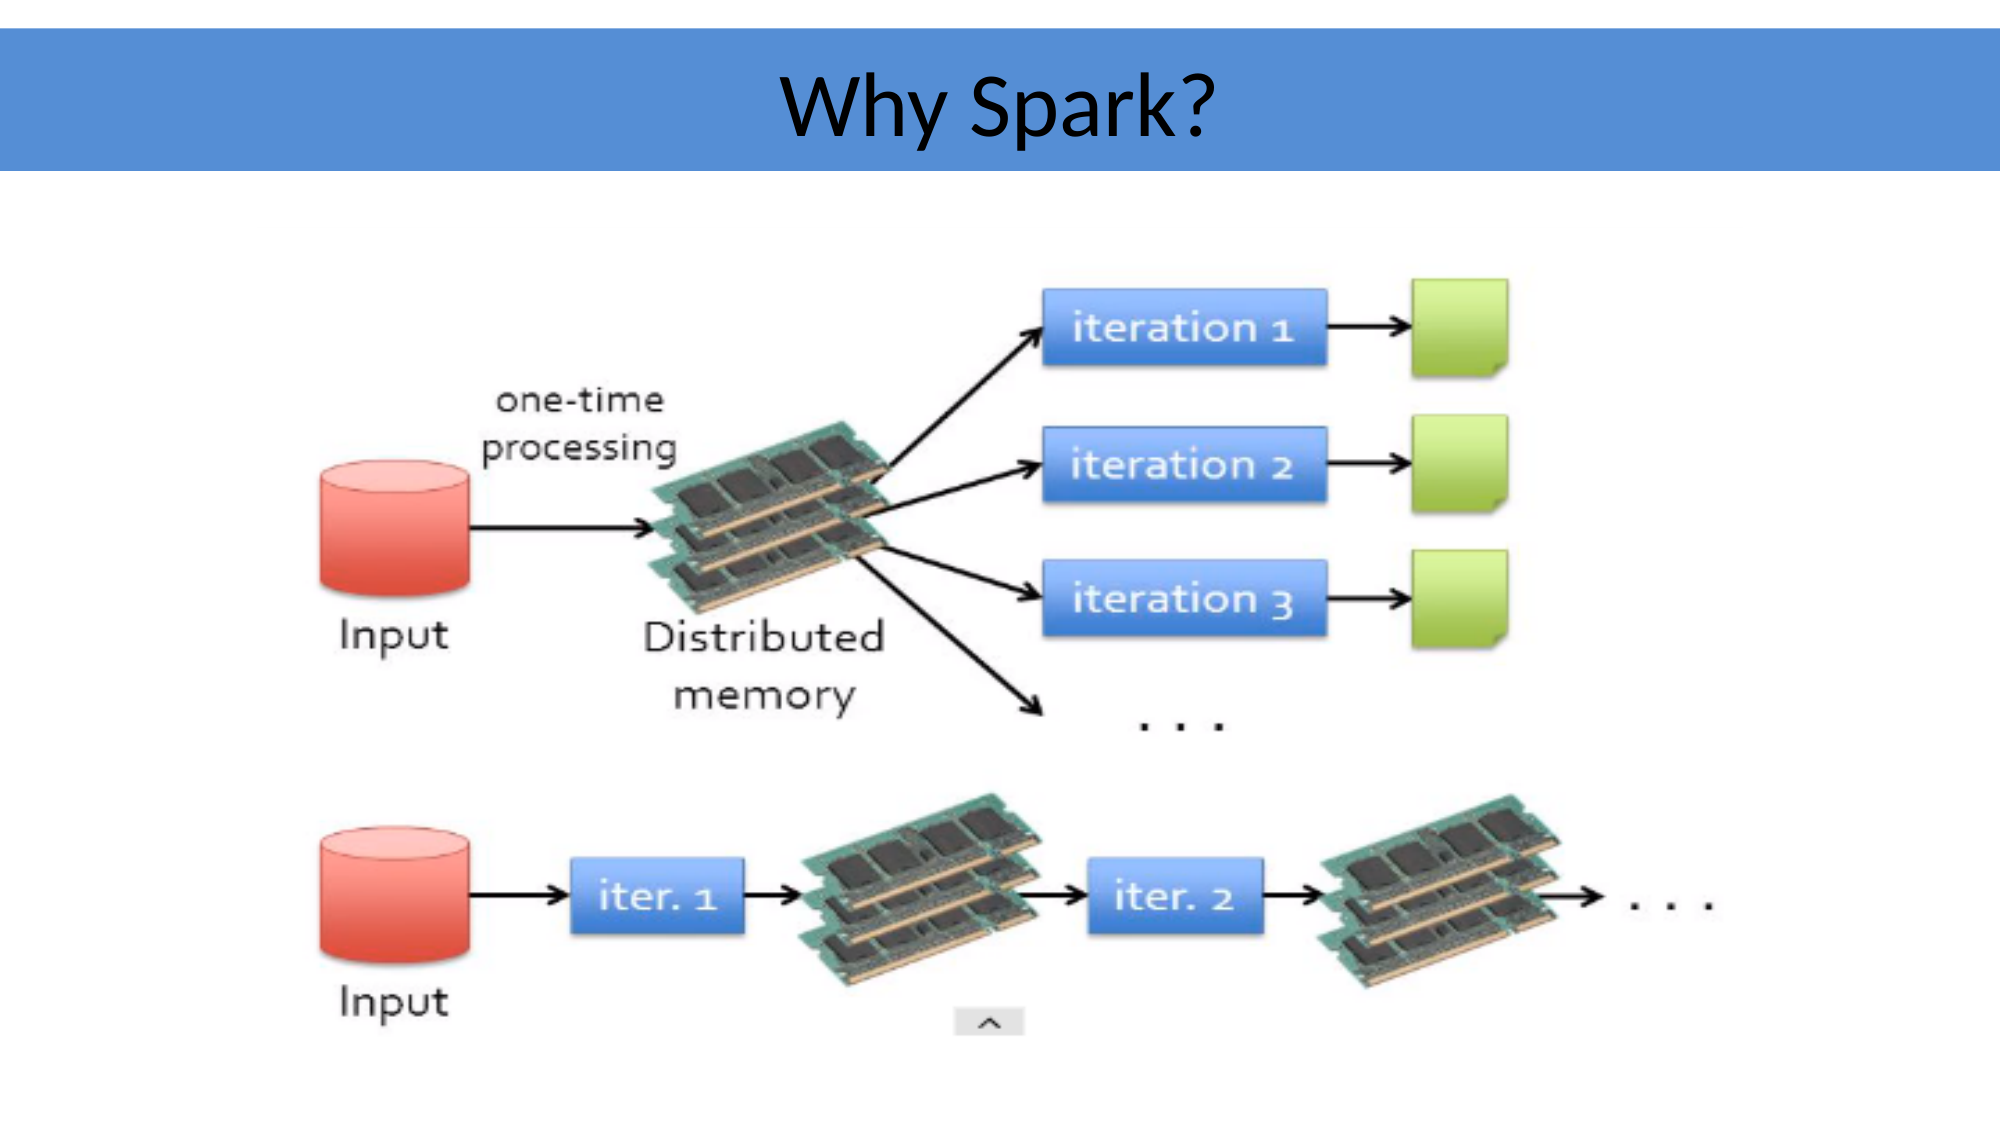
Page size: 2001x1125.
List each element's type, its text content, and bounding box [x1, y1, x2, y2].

picture [256, 226, 1744, 1041]
title Why Spark? [0, 28, 2000, 171]
